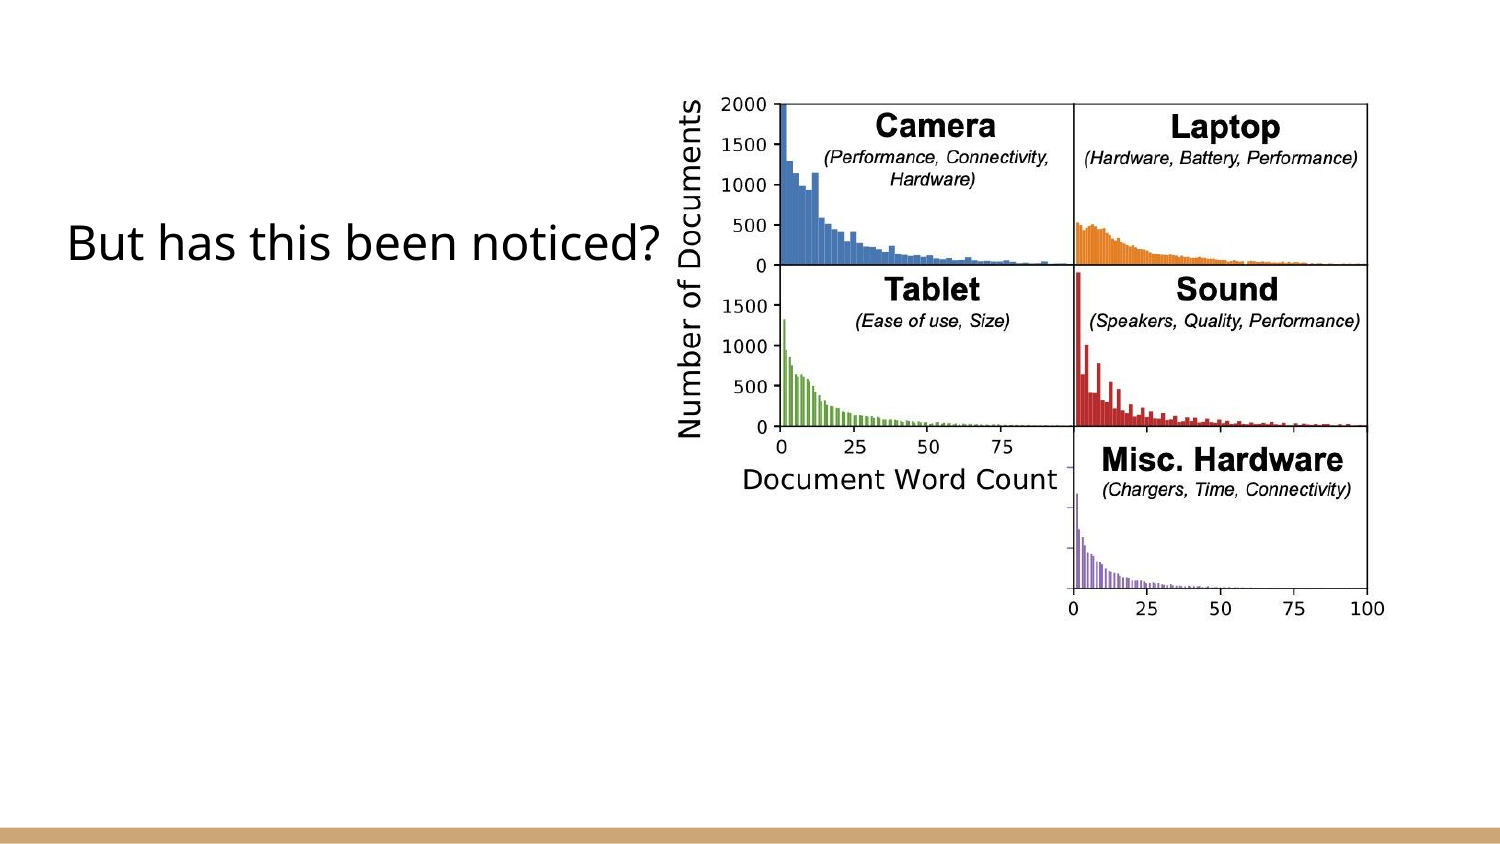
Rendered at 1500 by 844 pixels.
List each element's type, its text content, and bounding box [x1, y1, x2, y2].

picture [637, 24, 1432, 819]
title But has this been noticed? [51, 148, 632, 286]
